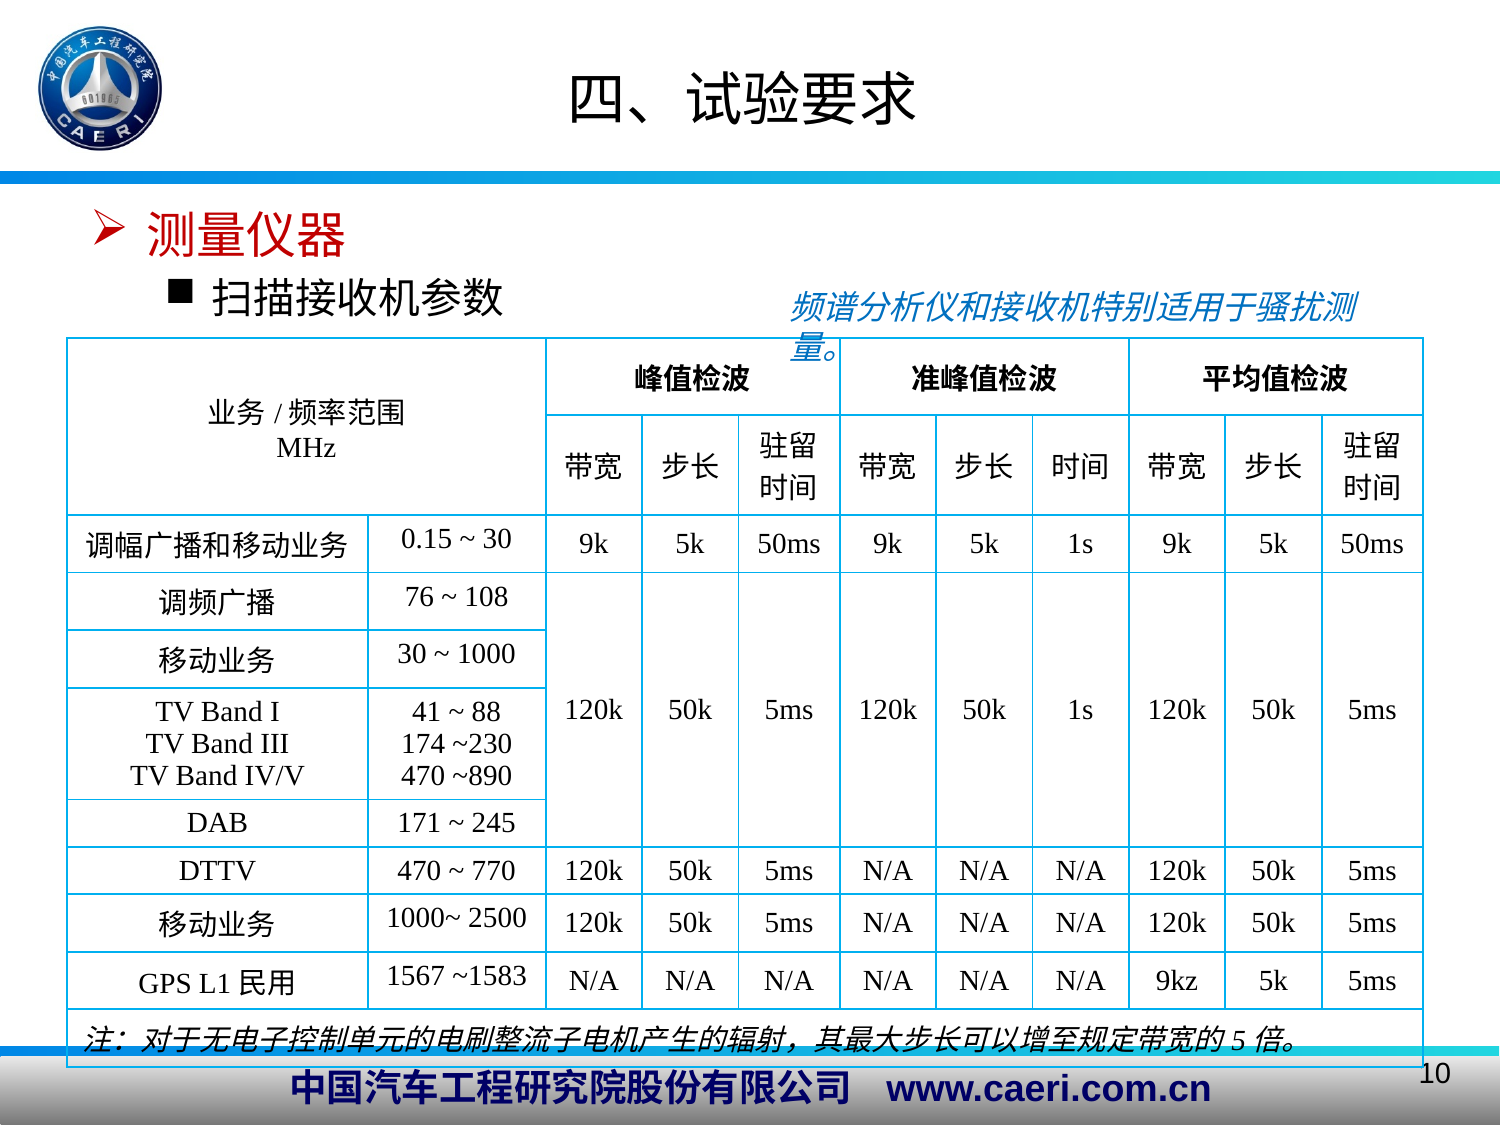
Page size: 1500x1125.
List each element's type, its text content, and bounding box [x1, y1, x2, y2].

table_cell 5ms [1323, 573, 1422, 846]
table_cell 0.15 ~ 30 [369, 516, 545, 572]
table_cell 50k [1226, 848, 1321, 893]
table_cell 470 ~ 770 [369, 848, 545, 893]
table_cell GPS L1民用 [68, 953, 367, 1008]
table_cell 50k [643, 573, 738, 846]
table_cell 1000~ 2500 [369, 895, 545, 951]
table_cell 5k [643, 516, 738, 572]
table_cell 调幅广播和移动业务 [68, 516, 367, 572]
text_box 频谱分析仪和接收机特别适用于骚扰测量。 [774, 278, 1423, 374]
table_cell 1s [1033, 573, 1128, 846]
table_cell 5ms [1323, 848, 1422, 893]
table_cell 9k [547, 516, 641, 572]
table_cell 9k [1130, 516, 1224, 572]
table_cell DAB [68, 800, 367, 846]
table_cell 带宽 [1130, 416, 1224, 514]
table_cell N/A [1033, 895, 1128, 951]
table_cell 1567 ~1583 [369, 953, 545, 1008]
table_cell 5ms [739, 895, 839, 951]
picture [35, 23, 164, 54]
table_cell 9kz [1130, 953, 1224, 1008]
table_cell 移动业务 [68, 895, 367, 951]
table_cell DTTV [68, 848, 367, 893]
slide_number 10 [1116, 1046, 1467, 1125]
table_cell 驻留 时间 [1323, 416, 1422, 514]
table_cell 步长 [1226, 416, 1321, 514]
table_cell 171 ~ 245 [369, 800, 545, 846]
table_cell 调频广播 [68, 573, 367, 629]
table_cell N/A [547, 953, 641, 1008]
text_box 测量仪器 扫描接收机参数 [74, 196, 1425, 362]
table_cell 120k [547, 848, 641, 893]
table_cell 30 ~ 1000 [369, 631, 545, 687]
table_cell 步长 [643, 416, 738, 514]
table_cell 移动业务 [68, 631, 367, 687]
table_header 业务/频率范围 MHz [68, 339, 545, 514]
table_cell 41 ~ 88 174 ~230 470 ~890 [369, 689, 545, 799]
table_cell 9k [841, 516, 935, 572]
text_box 四、试验要求 [0, 54, 1486, 148]
table_cell 50k [1226, 573, 1321, 846]
table_cell N/A [739, 953, 839, 1008]
table_cell 120k [841, 573, 935, 846]
table_cell N/A [937, 848, 1032, 893]
table_cell N/A [937, 953, 1032, 1008]
table_cell N/A [841, 953, 935, 1008]
table_cell 120k [547, 573, 641, 846]
table_cell 时间 [1033, 416, 1128, 514]
table_cell 120k [1130, 848, 1224, 893]
table_cell 5k [937, 516, 1032, 572]
table_cell 带宽 [841, 416, 935, 514]
table_cell 50k [643, 895, 738, 951]
table_cell N/A [1033, 953, 1128, 1008]
table_cell 驻留 时间 [739, 416, 839, 514]
table_cell 120k [1130, 895, 1224, 951]
table_header 平均值检波 [1130, 374, 1422, 414]
table_cell 1s [1033, 516, 1128, 572]
table_cell 50k [1226, 895, 1321, 951]
table_cell 50ms [739, 516, 839, 572]
table_cell N/A [643, 953, 738, 1008]
table_cell 步长 [937, 416, 1032, 514]
table_cell 120k [1130, 573, 1224, 846]
table_cell N/A [841, 848, 935, 893]
table_cell N/A [1033, 848, 1128, 893]
table_cell 76 ~ 108 [369, 573, 545, 629]
table_cell 5ms [739, 573, 839, 846]
table_cell 5k [1226, 516, 1321, 572]
table_cell TV Band I TV Band III TV Band IV/V [68, 689, 367, 799]
table_cell N/A [937, 895, 1032, 951]
table_cell 5ms [1323, 953, 1422, 1008]
table_cell N/A [841, 895, 935, 951]
table_cell 50k [937, 573, 1032, 846]
table_cell 120k [547, 895, 641, 951]
table_header 准峰值检波 [841, 374, 1128, 414]
table_cell 50ms [1323, 516, 1422, 572]
table_cell 5k [1226, 953, 1321, 1008]
table_cell 5ms [739, 848, 839, 893]
table_cell 带宽 [547, 416, 641, 514]
picture [35, 148, 164, 153]
table_cell 50k [643, 848, 738, 893]
table_cell 注：对于无电子控制单元的电刷整流子电机产生的辐射，其最大步长可以增至规定带宽的5倍。 [68, 1010, 1422, 1066]
table_header 峰值检波 [547, 339, 839, 414]
table_cell 5ms [1323, 895, 1422, 951]
